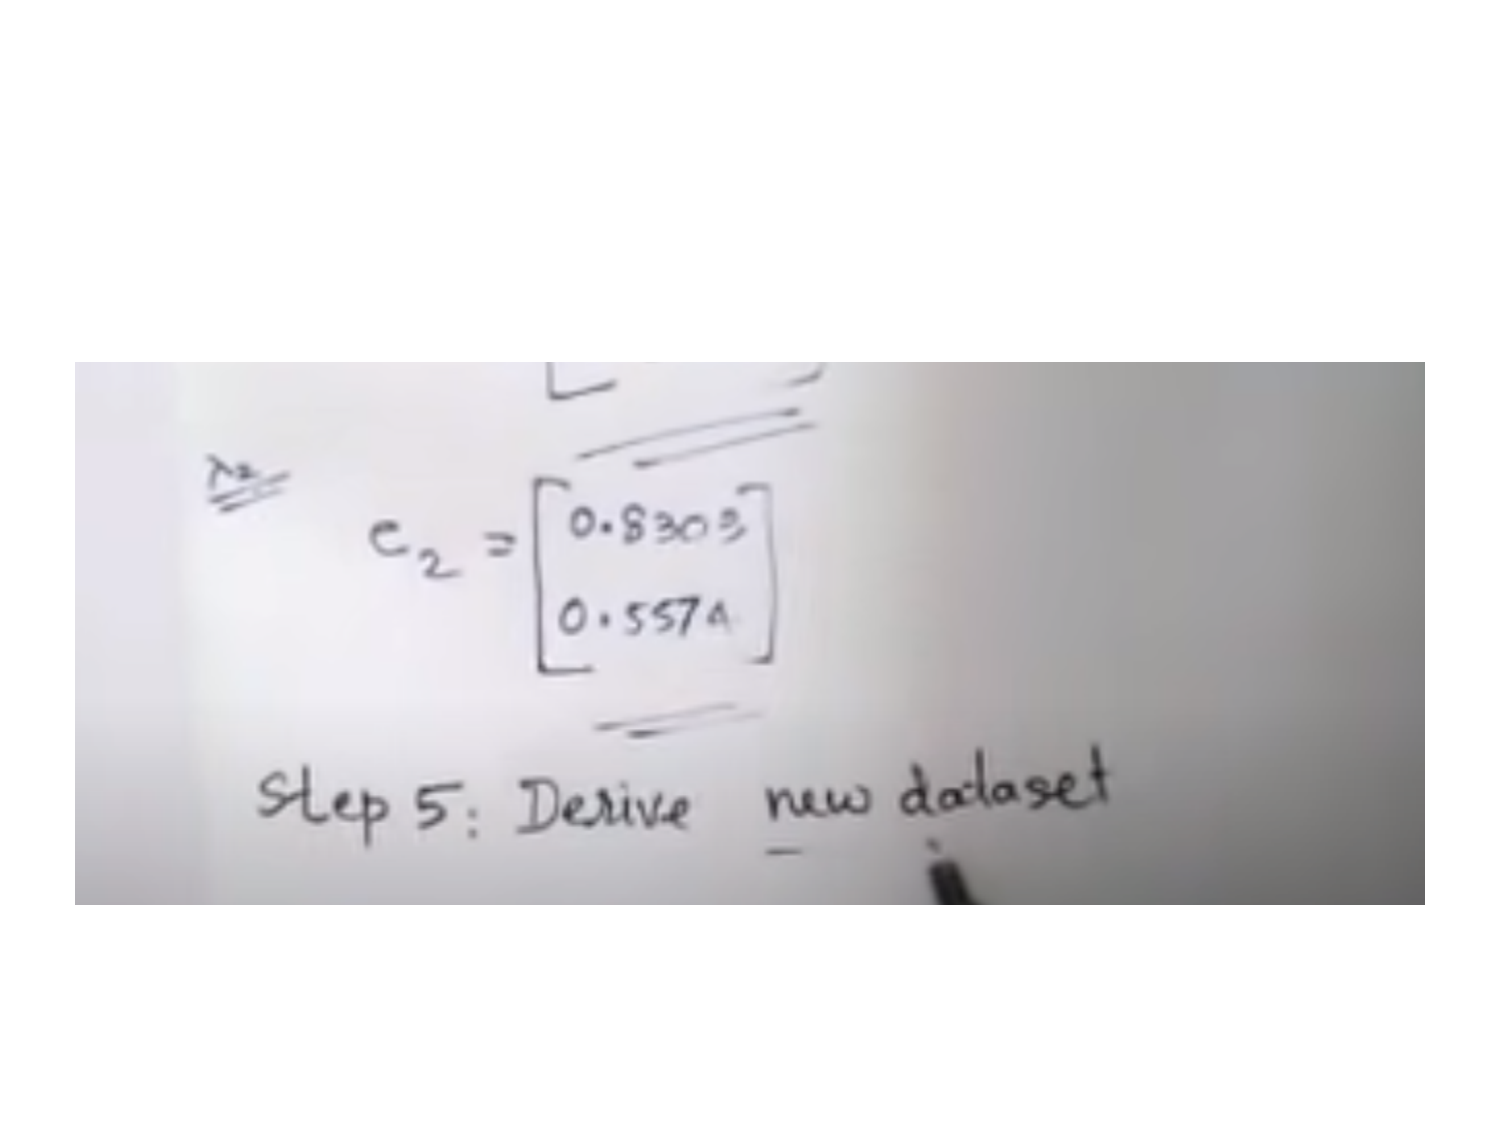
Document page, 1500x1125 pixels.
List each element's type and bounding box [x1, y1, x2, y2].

list [74, 362, 1426, 906]
